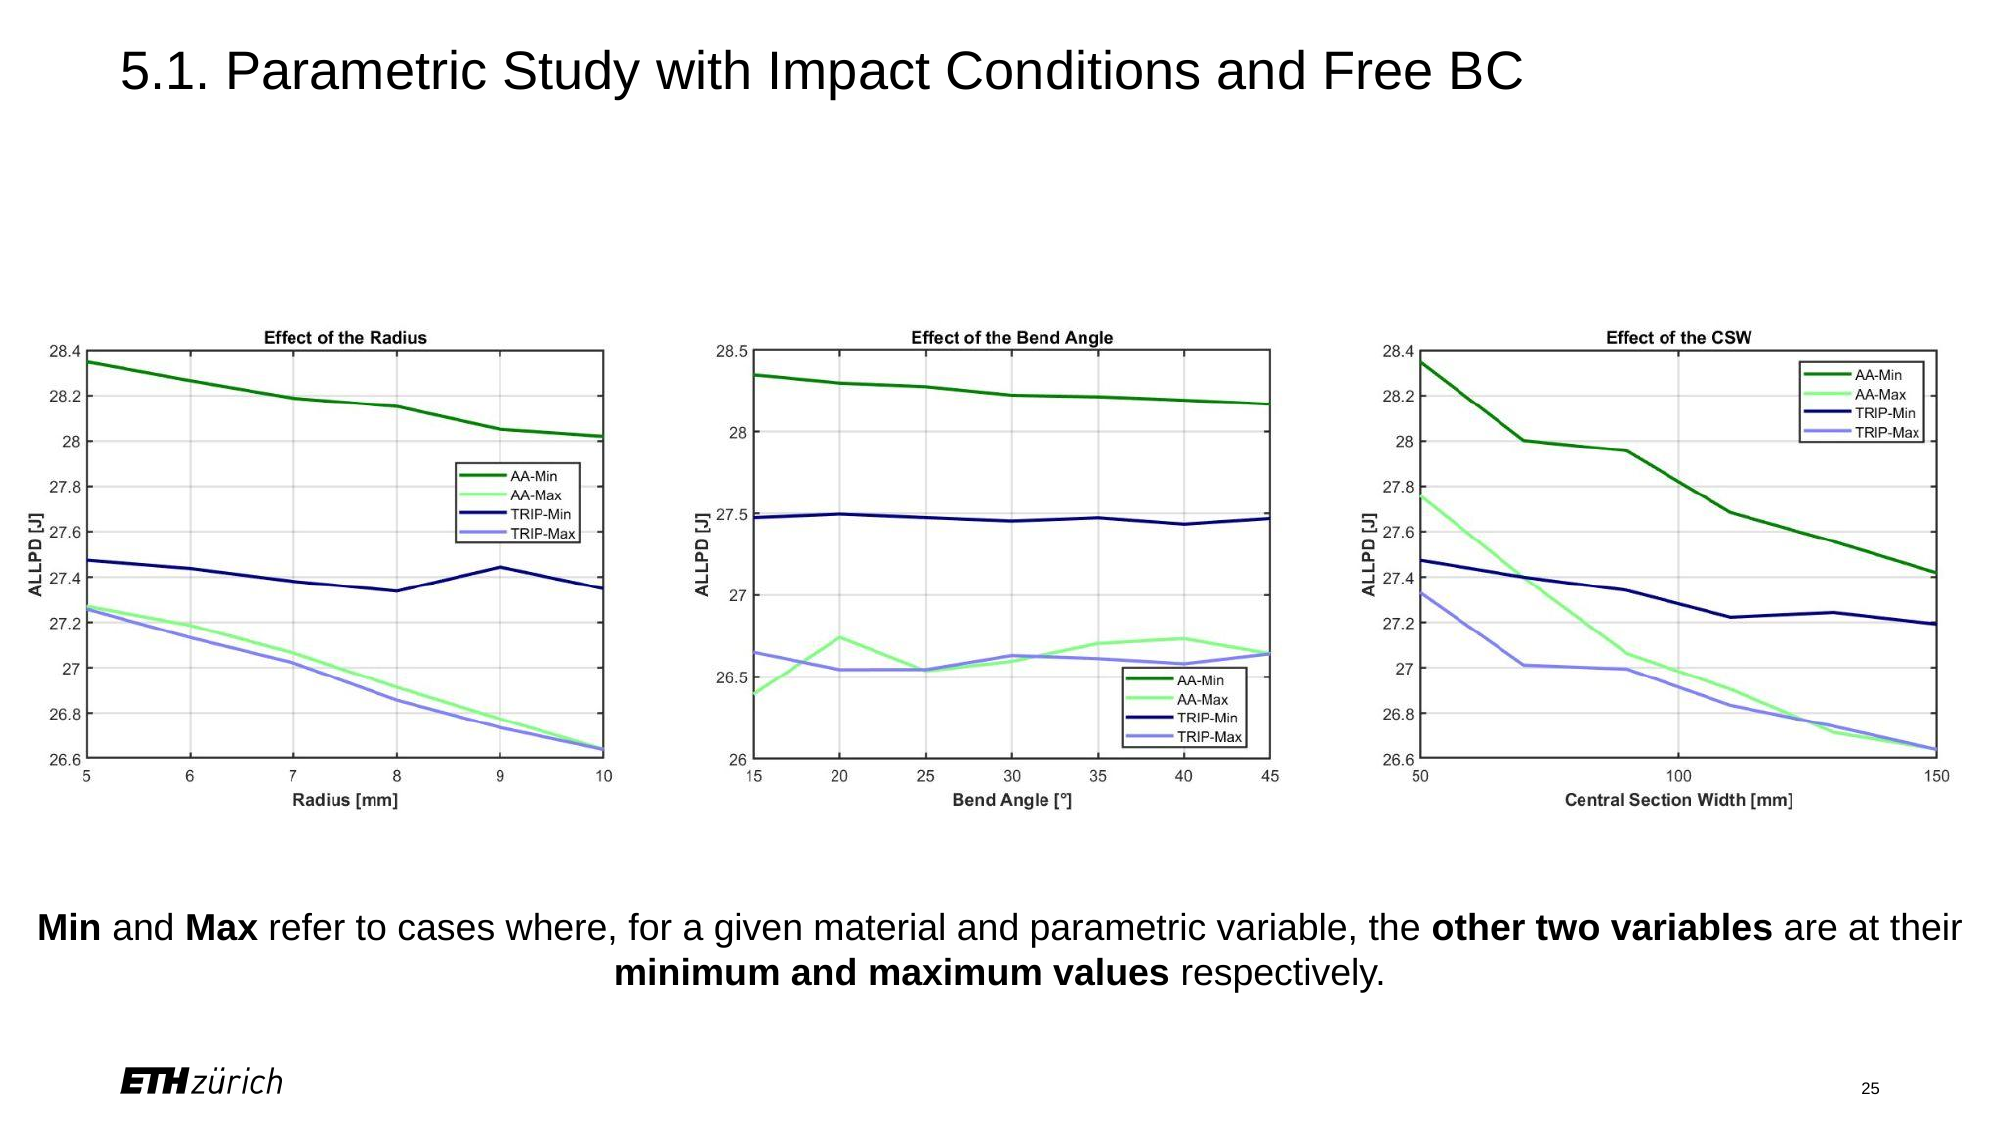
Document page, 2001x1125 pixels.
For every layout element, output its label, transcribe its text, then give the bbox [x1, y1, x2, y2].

title 5.1. Parametric Study with Impact Conditions and Free BC [120, 42, 1880, 191]
slide_number 25 [1827, 1069, 1880, 1106]
text_box Min and Max refer to cases where, for a given material and parametric variable, the other two variables are at their minimum and maximum values respectively. [0, 887, 2000, 1008]
picture [0, 312, 2000, 813]
picture [120, 1067, 282, 1094]
